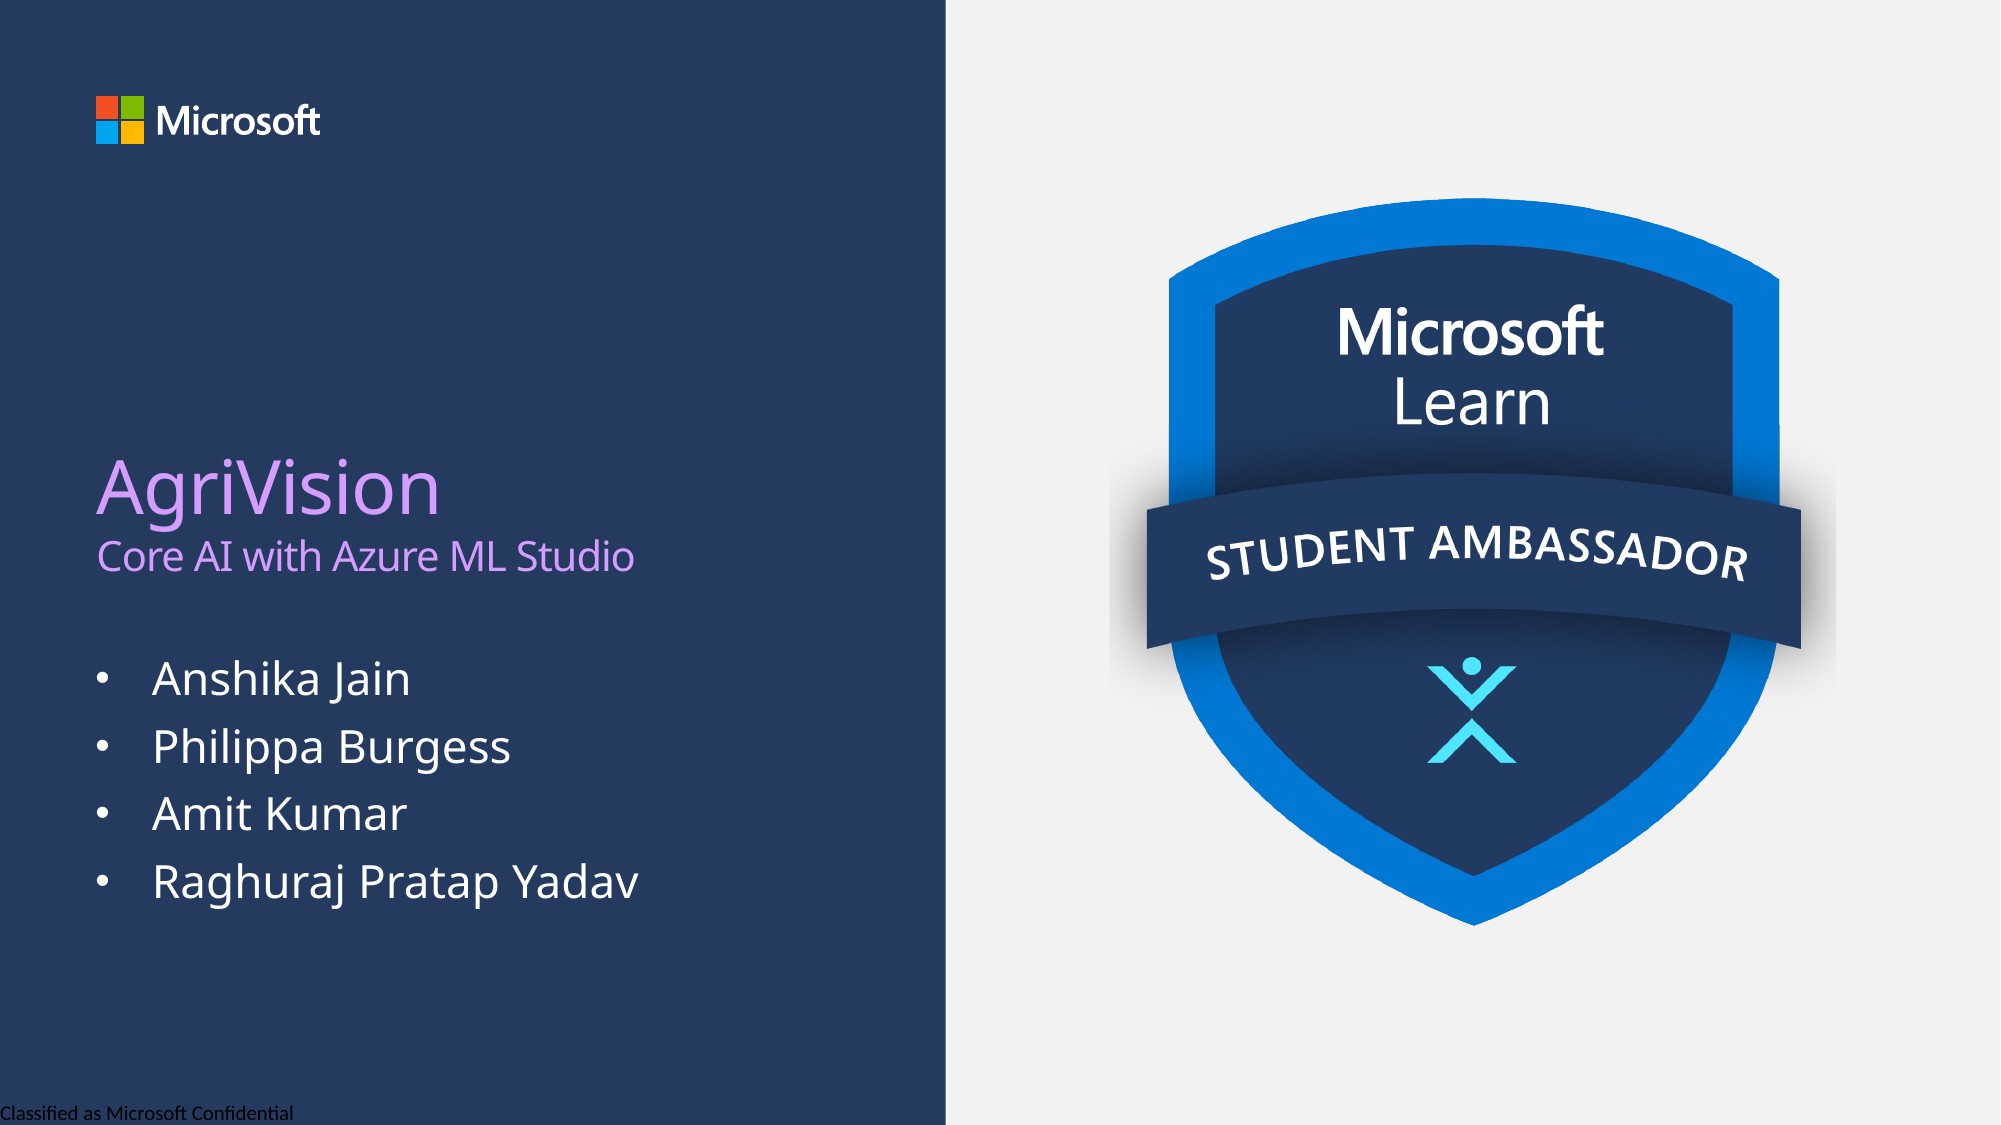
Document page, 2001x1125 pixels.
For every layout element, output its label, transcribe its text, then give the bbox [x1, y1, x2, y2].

title AgriVision Core AI with Azure ML Studio [96, 397, 781, 580]
text_box [945, 0, 2000, 1125]
picture [1108, 198, 1837, 927]
list Anshika Jain Philippa Burgess Amit Kumar Raghuraj Pratap Yadav [95, 650, 882, 789]
